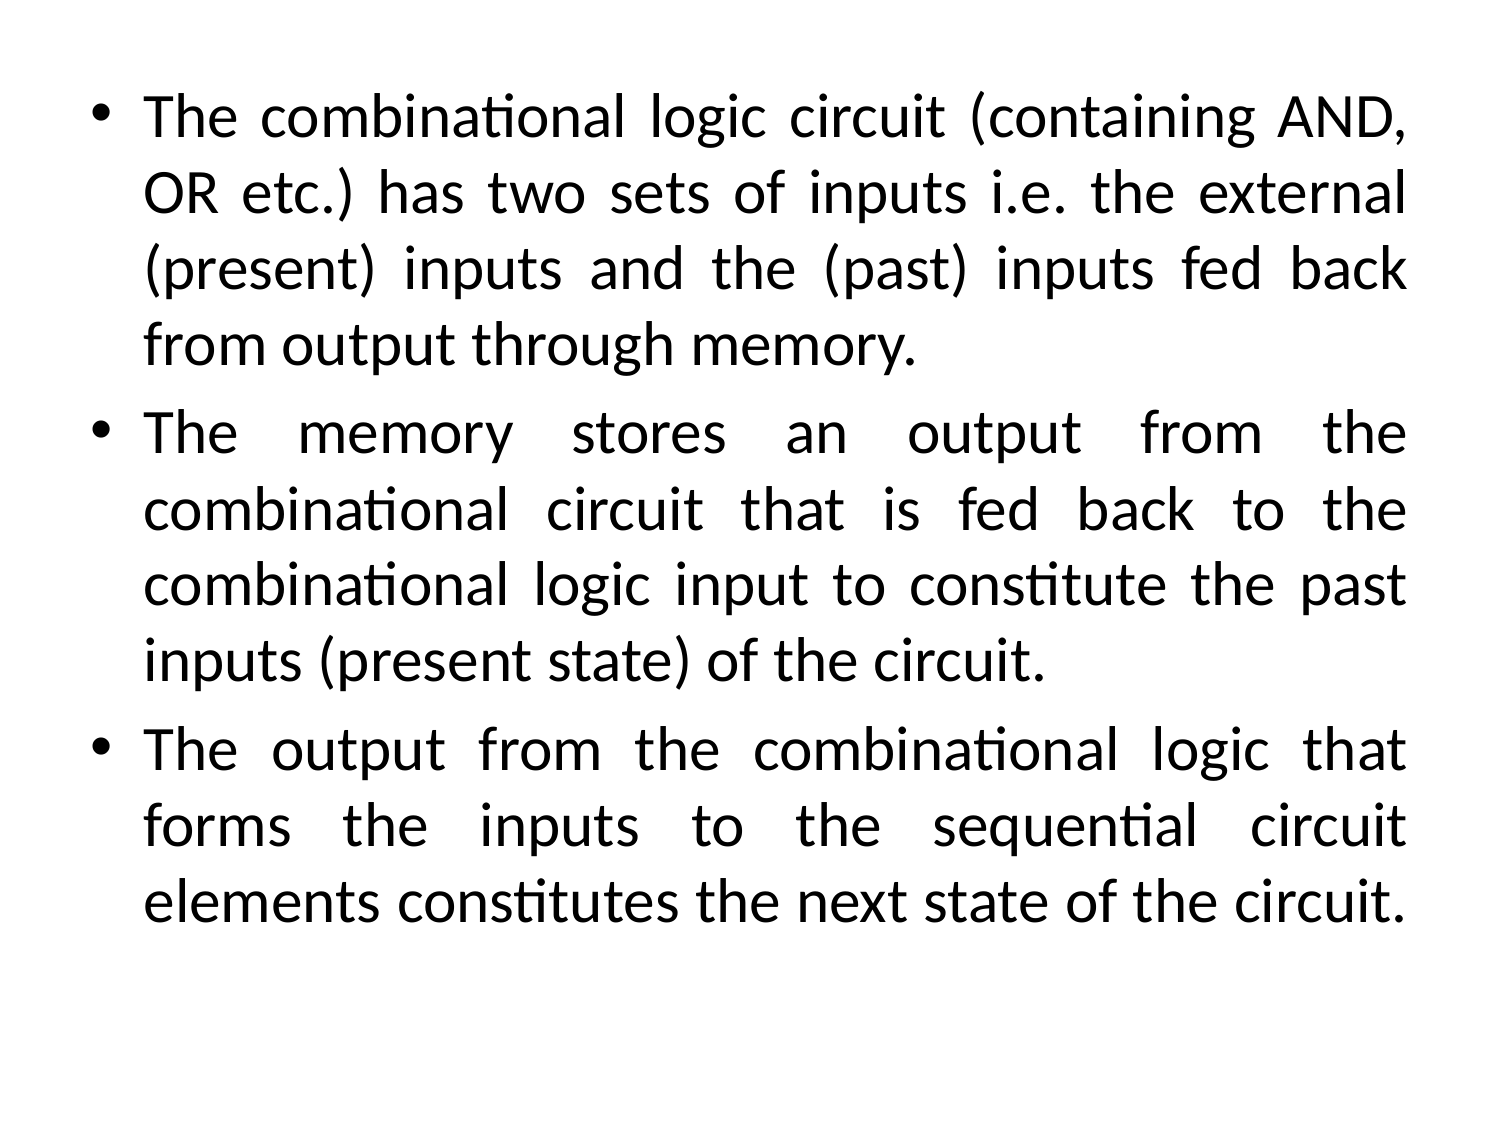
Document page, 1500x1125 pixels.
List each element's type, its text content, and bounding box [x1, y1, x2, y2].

list The combinational logic circuit (containing AND, OR etc.) has two sets of inputs i.e. the external (present) inputs and the (past) inputs fed back from output through memory. The memory stores an output from the combinational circuit that is fed back to the combinational logic input to constitute the past inputs (present state) of the circuit. The output from the combinational logic that forms the inputs to the sequential circuit elements constitutes the next state of the circuit. [75, 66, 1425, 1005]
